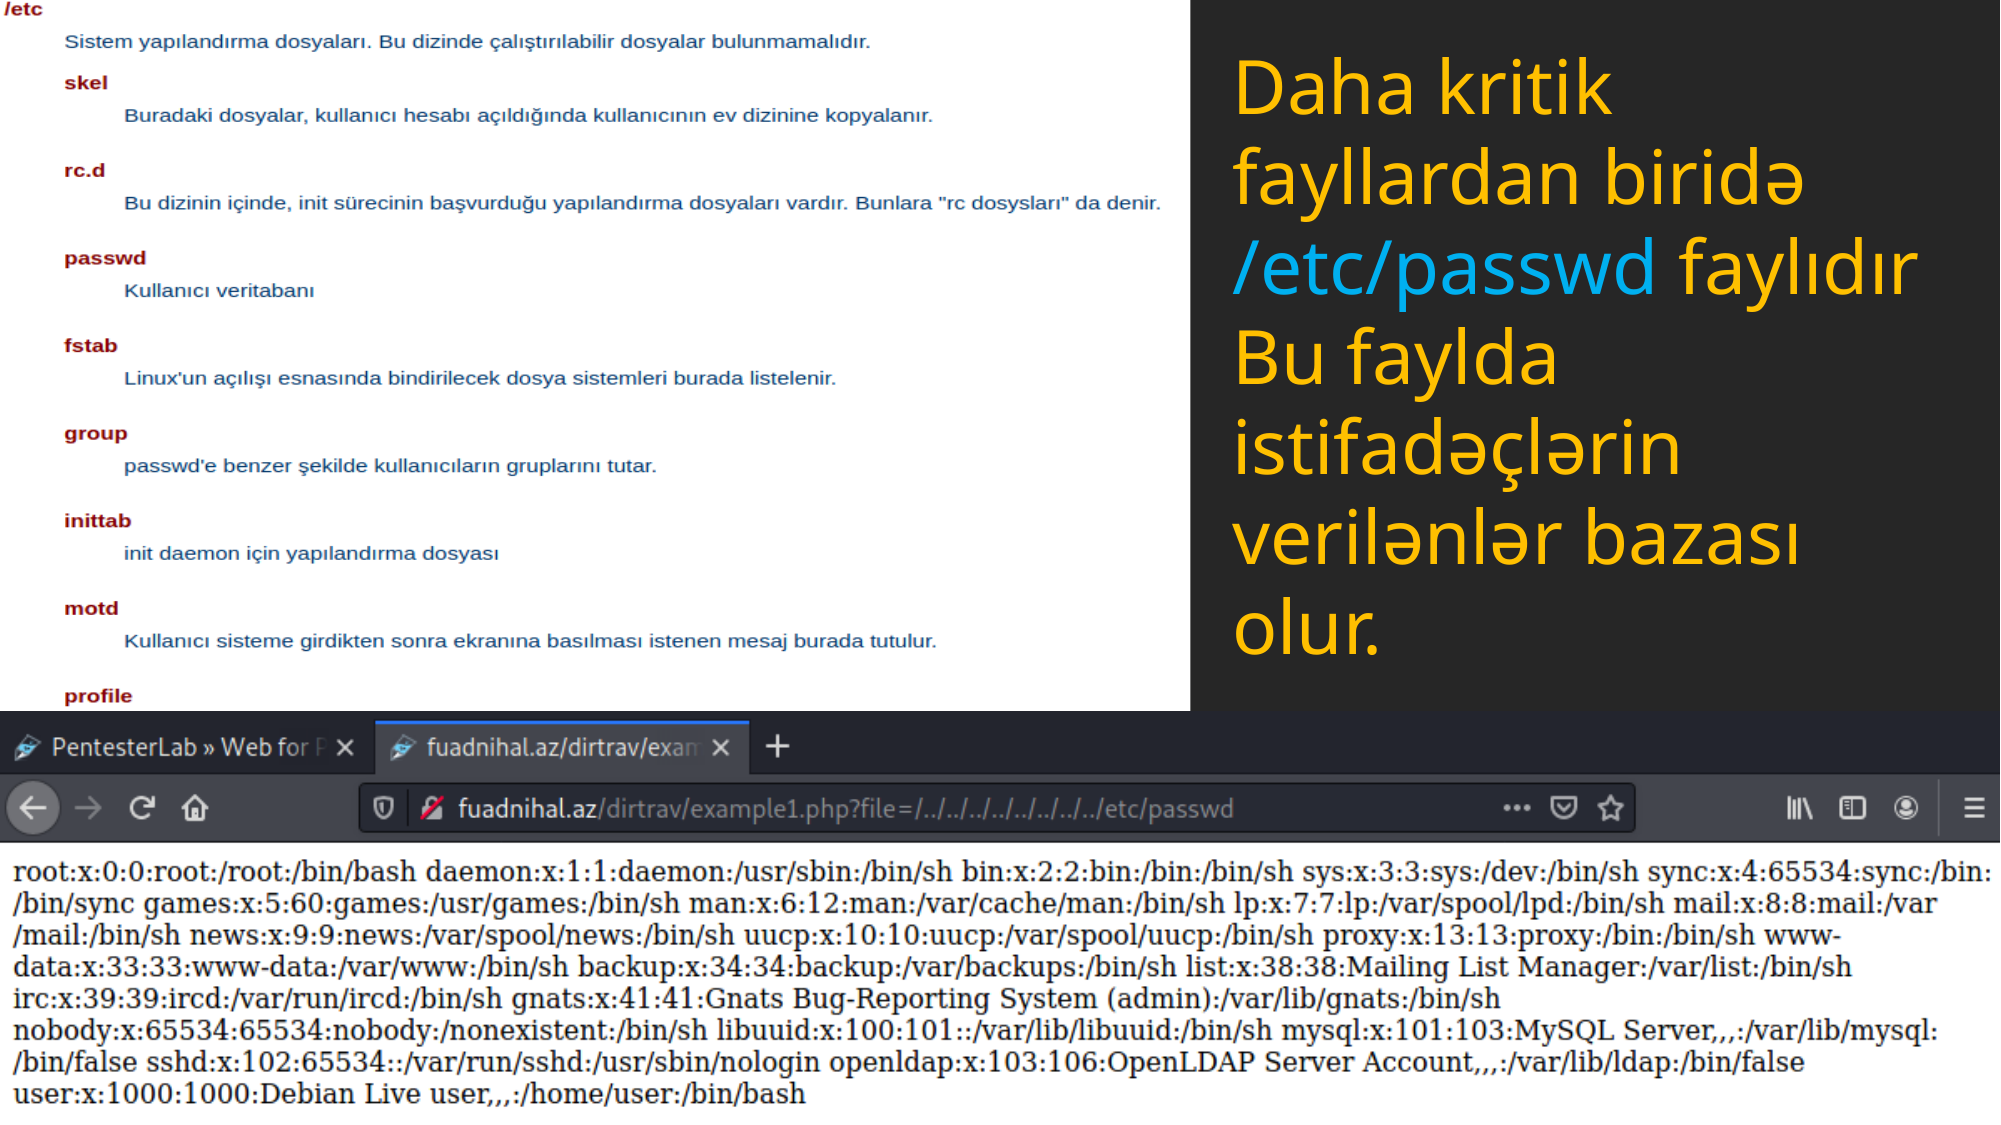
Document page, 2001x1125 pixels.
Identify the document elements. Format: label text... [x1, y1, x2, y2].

text_box Daha kritik fayllardan biridə /etc/passwd faylıdır Bu faylda istifadəçlərin verilənlər bazası olur. [1217, 31, 1960, 677]
picture [0, 0, 2000, 1125]
